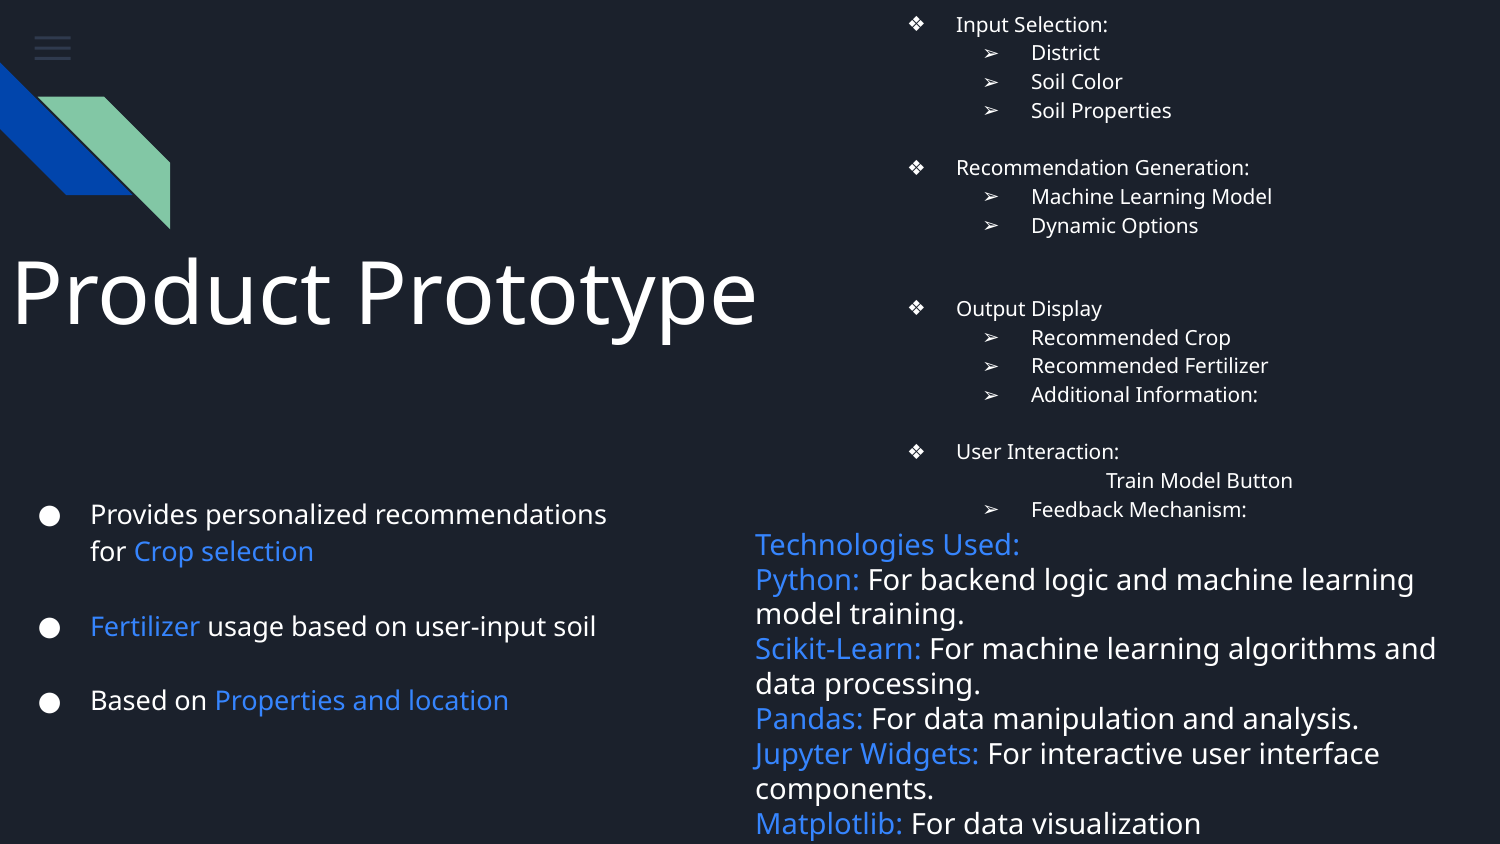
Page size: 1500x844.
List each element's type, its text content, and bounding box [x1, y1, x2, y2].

title Product Prototype [0, 222, 843, 373]
list Input Selection: District Soil Color Soil Properties Recommendation Generation: Machine Learning Model Dynamic Options Output Display Recommended Crop Recommended Fertilizer Additional Information: User Interaction: Train Model Button Feedback Mechanism: [865, 0, 1425, 518]
list Provides personalized recommendations for Crop selection Fertilizer usage based on user-input soil Based on Properties and location [0, 477, 654, 787]
text_box Technologies Used: Python: For backend logic and machine learning model training. Scikit-Learn: For machine learning algorithms and data processing. Pandas: For data manipulation and analysis. Jupyter Widgets: For interactive user interface components. Matplotlib: For data visualization [740, 518, 1500, 844]
